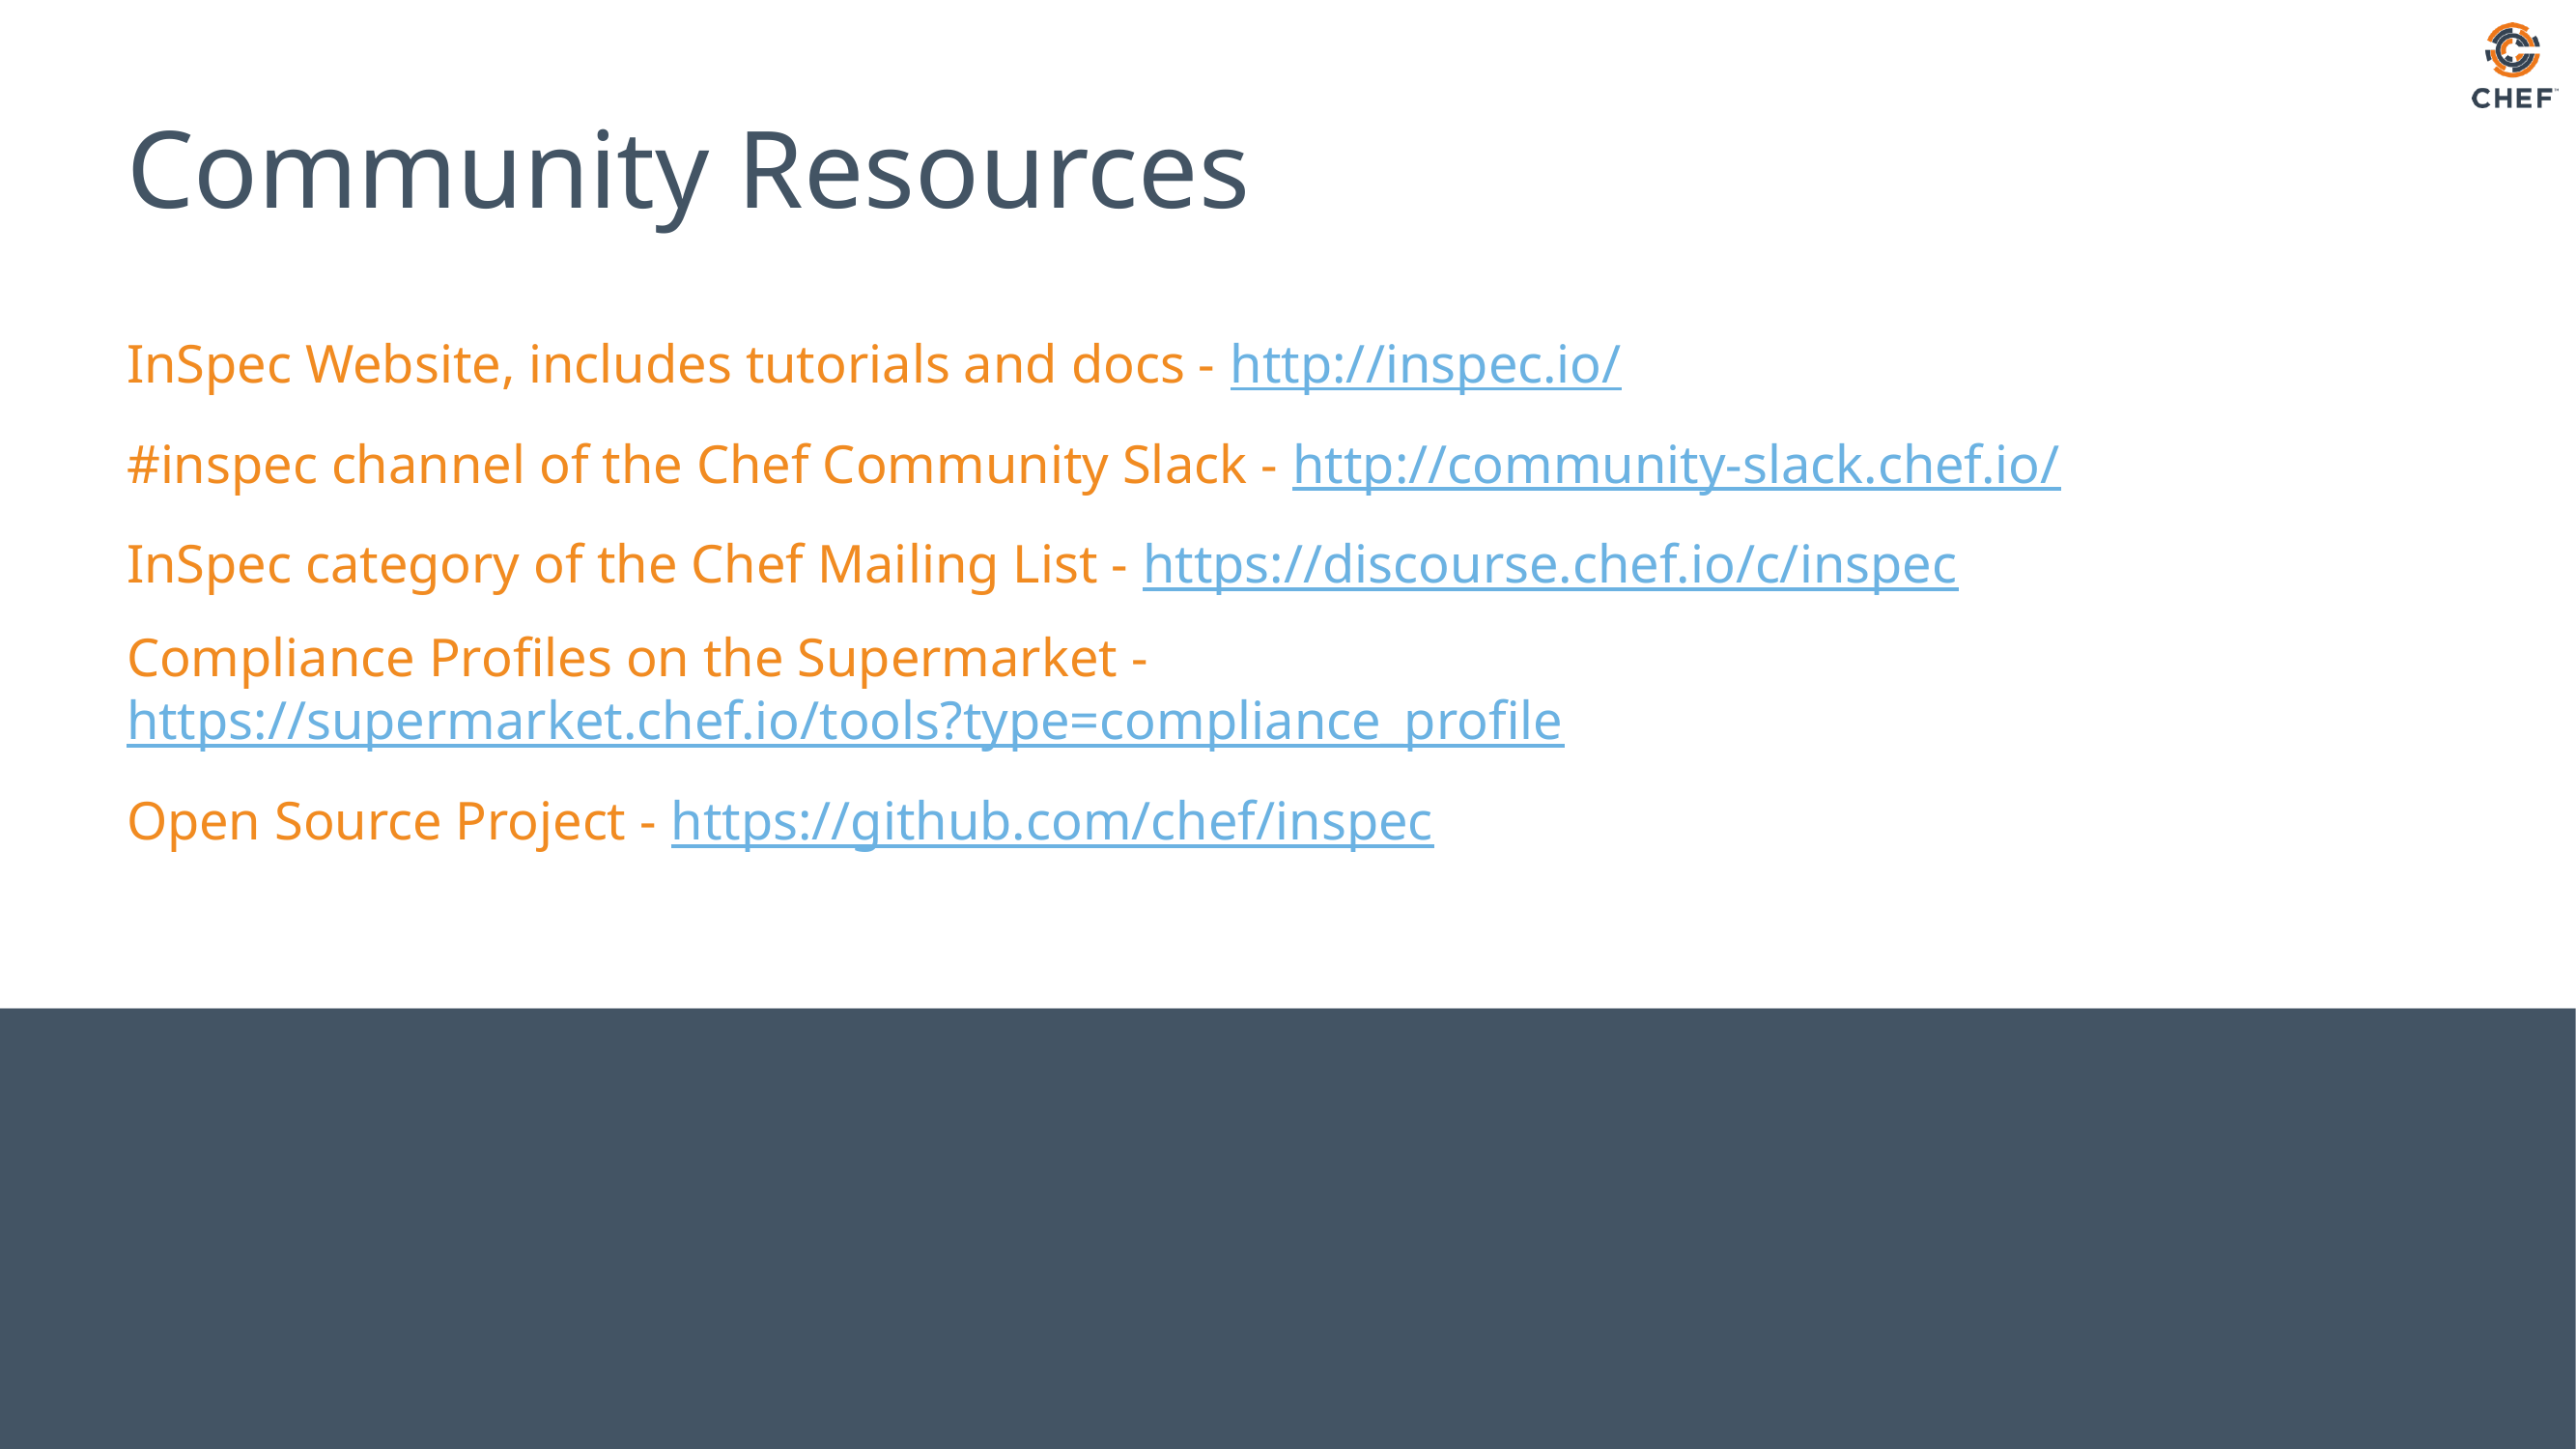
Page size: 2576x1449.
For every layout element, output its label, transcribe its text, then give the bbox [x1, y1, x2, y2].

list InSpec Website, includes tutorials and docs - http://inspec.io/ #inspec channel of the Chef Community Slack - http://community-slack.chef.io/ InSpec category of the Chef Mailing List - https://discourse.chef.io/c/inspec Compliance Profiles on the Supermarket - https://supermarket.chef.io/tools?type=compliance_profile Open Source Project - https://github.com/chef/inspec [107, 312, 2469, 934]
title Community Resources [107, 96, 2469, 214]
picture [2472, 22, 2559, 108]
